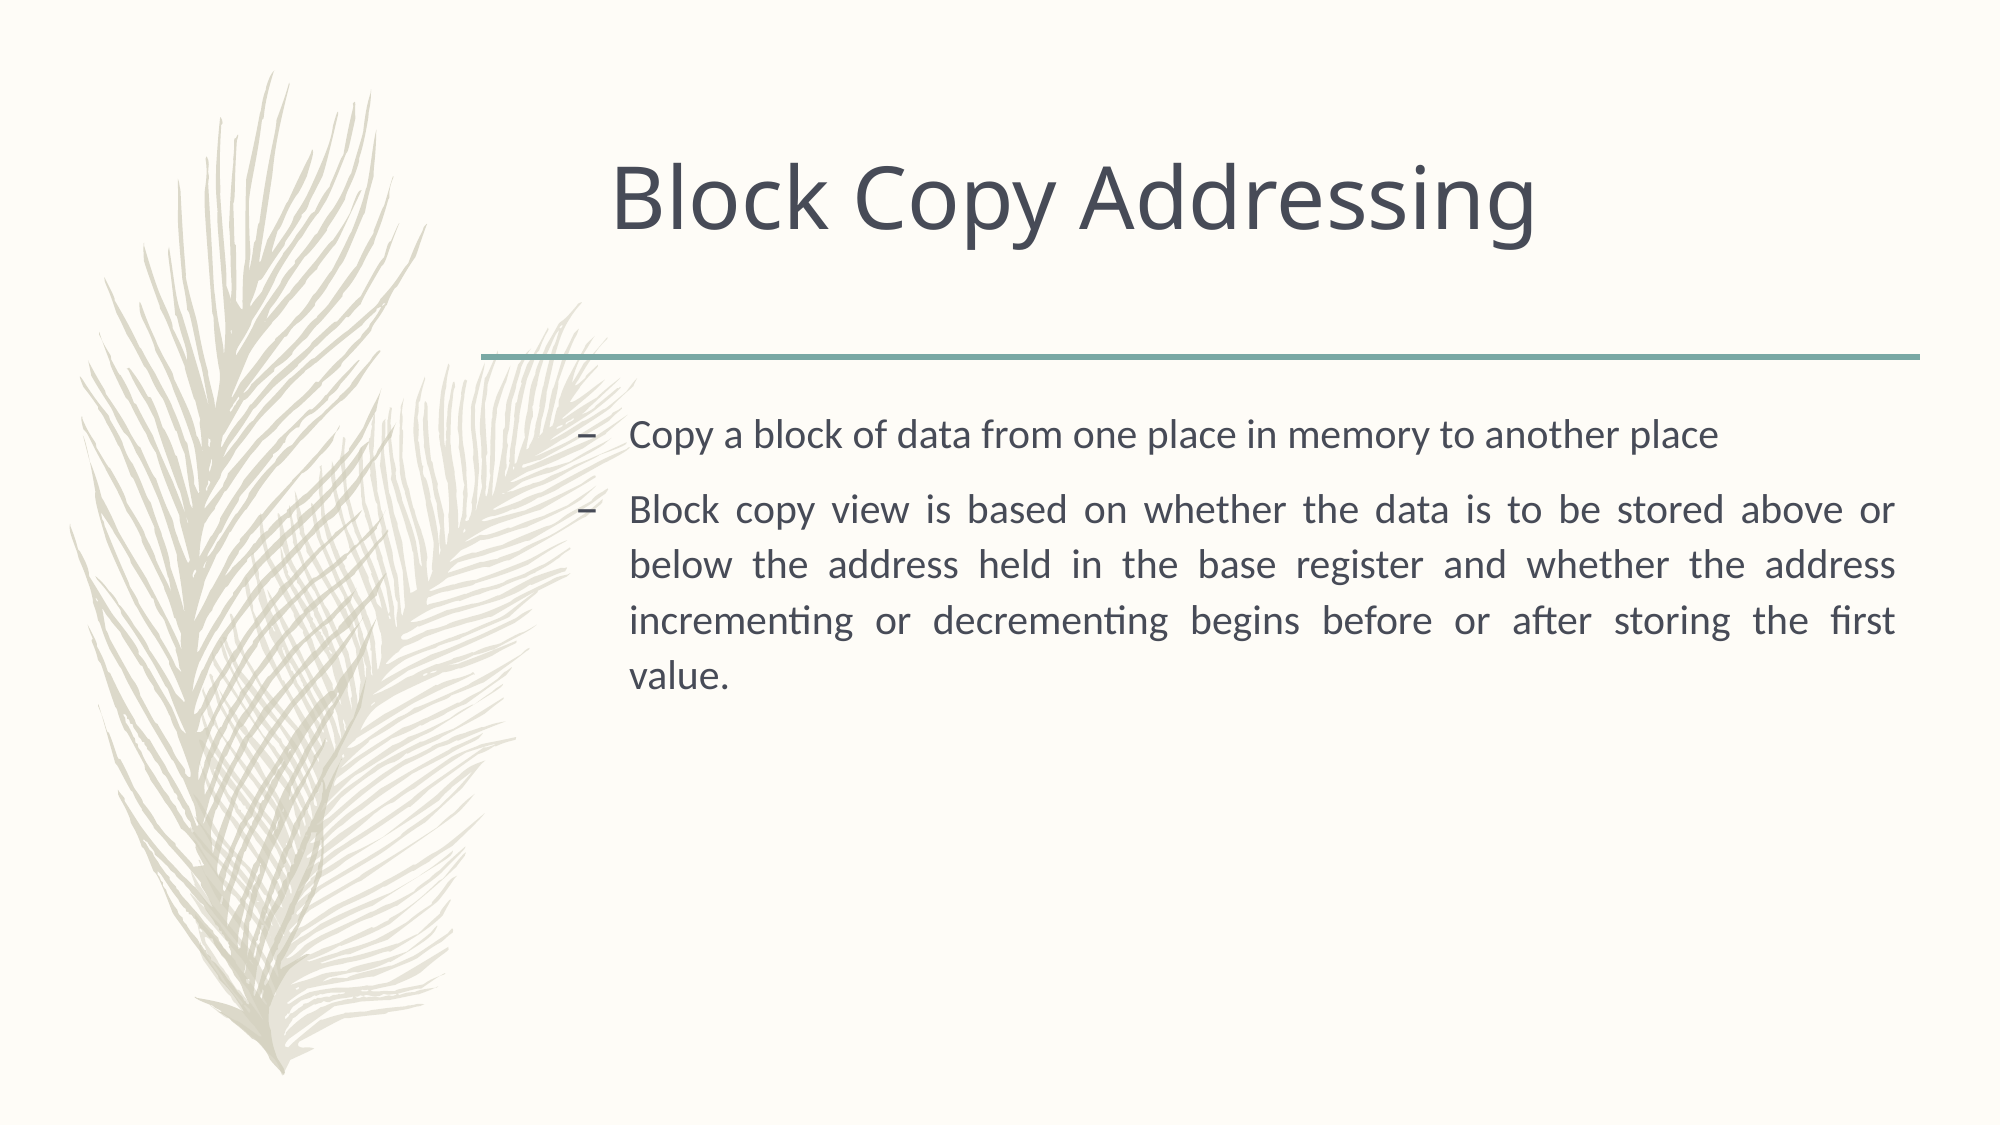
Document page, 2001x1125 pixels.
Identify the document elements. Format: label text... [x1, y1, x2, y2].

list Copy a block of data from one place in memory to another place Block copy view is based on whether the data is to be stored above or below the address held in the base register and whether the address incrementing or decrementing begins before or after storing the first value. [561, 393, 1912, 1008]
title Block Copy Addressing [594, 138, 1879, 258]
